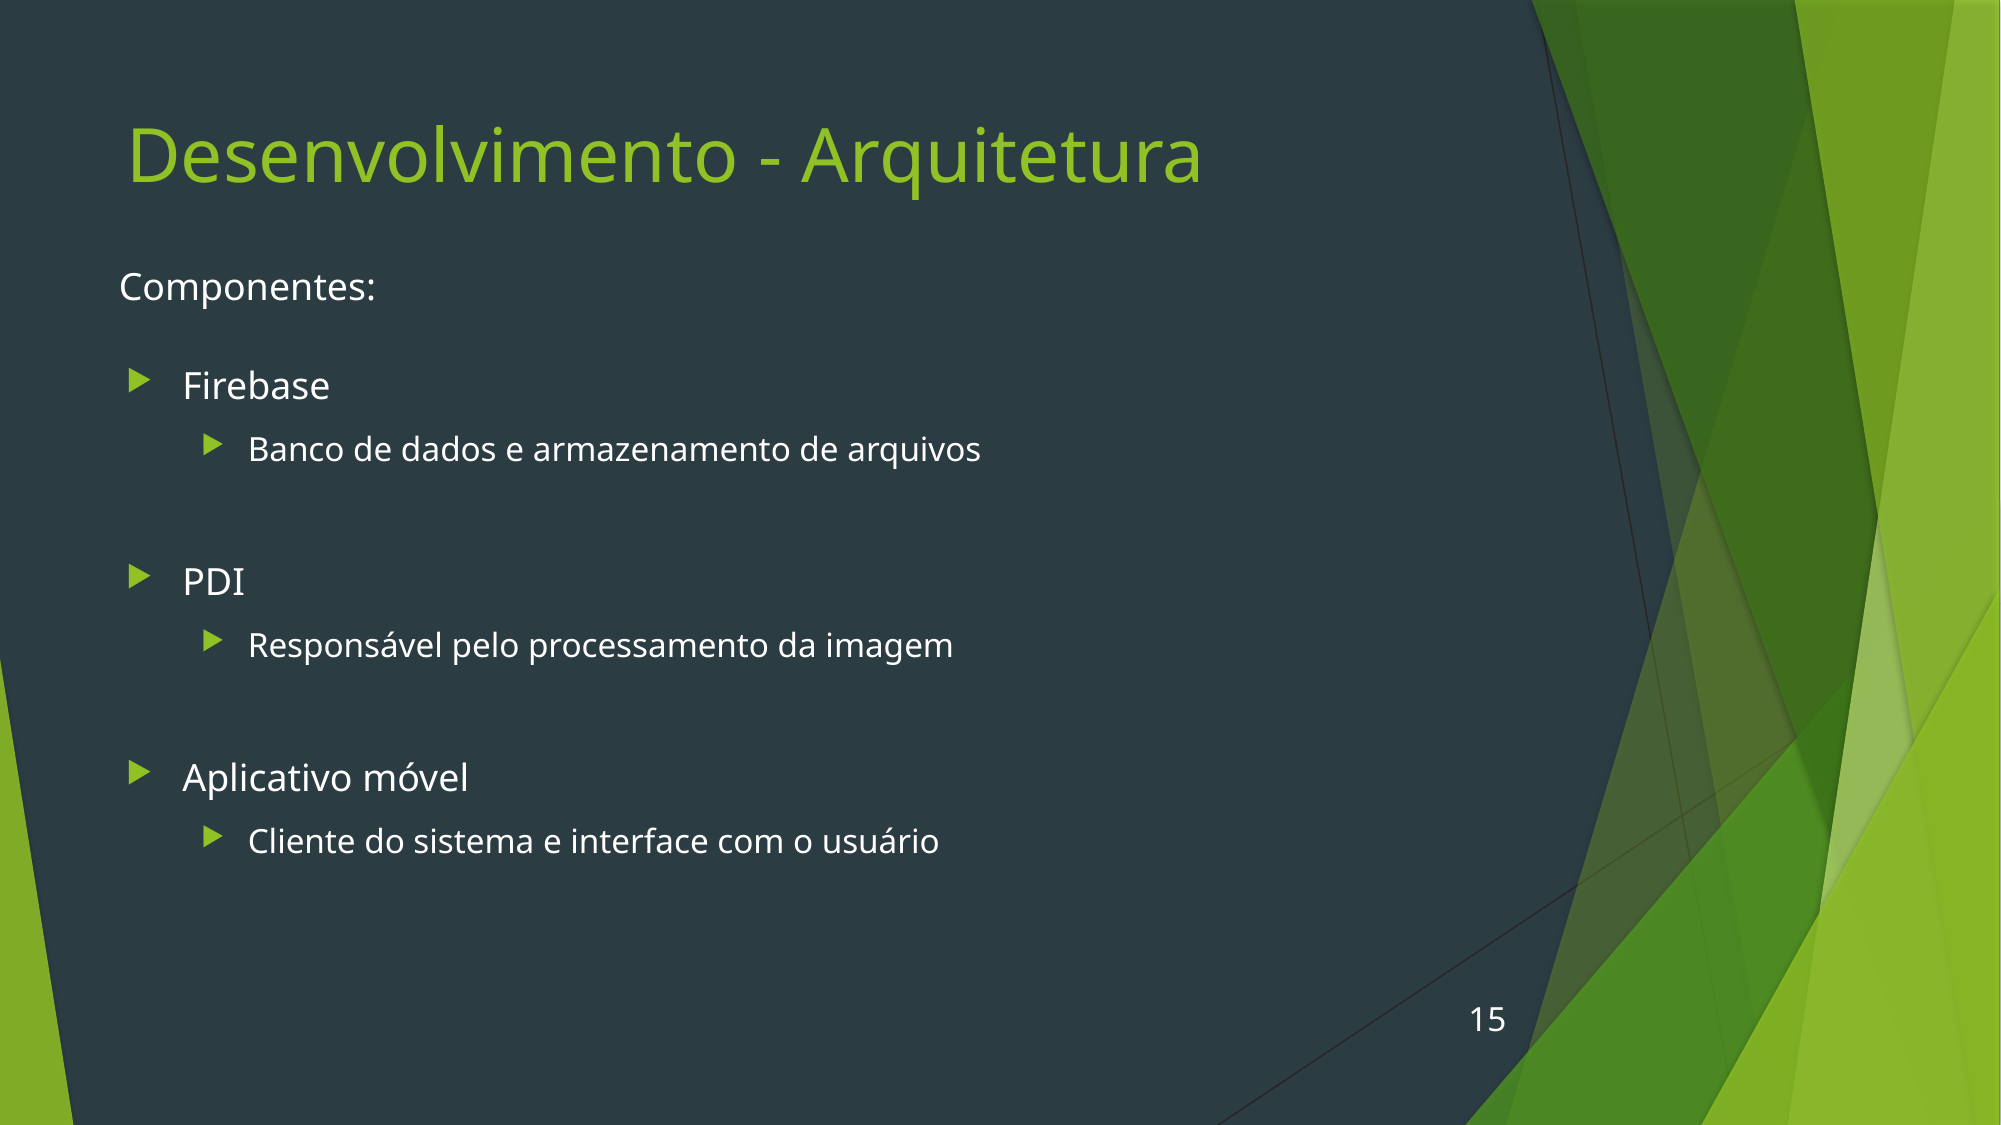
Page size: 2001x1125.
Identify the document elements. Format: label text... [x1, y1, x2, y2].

list Firebase Banco de dados e armazenamento de arquivos PDI Responsável pelo processamento da imagem Aplicativo móvel Cliente do sistema e interface com o usuário [111, 354, 1522, 992]
slide_number 15 [1409, 991, 1522, 1051]
title Desenvolvimento - Arquitetura [111, 99, 1522, 317]
text_box Componentes: [104, 256, 392, 316]
